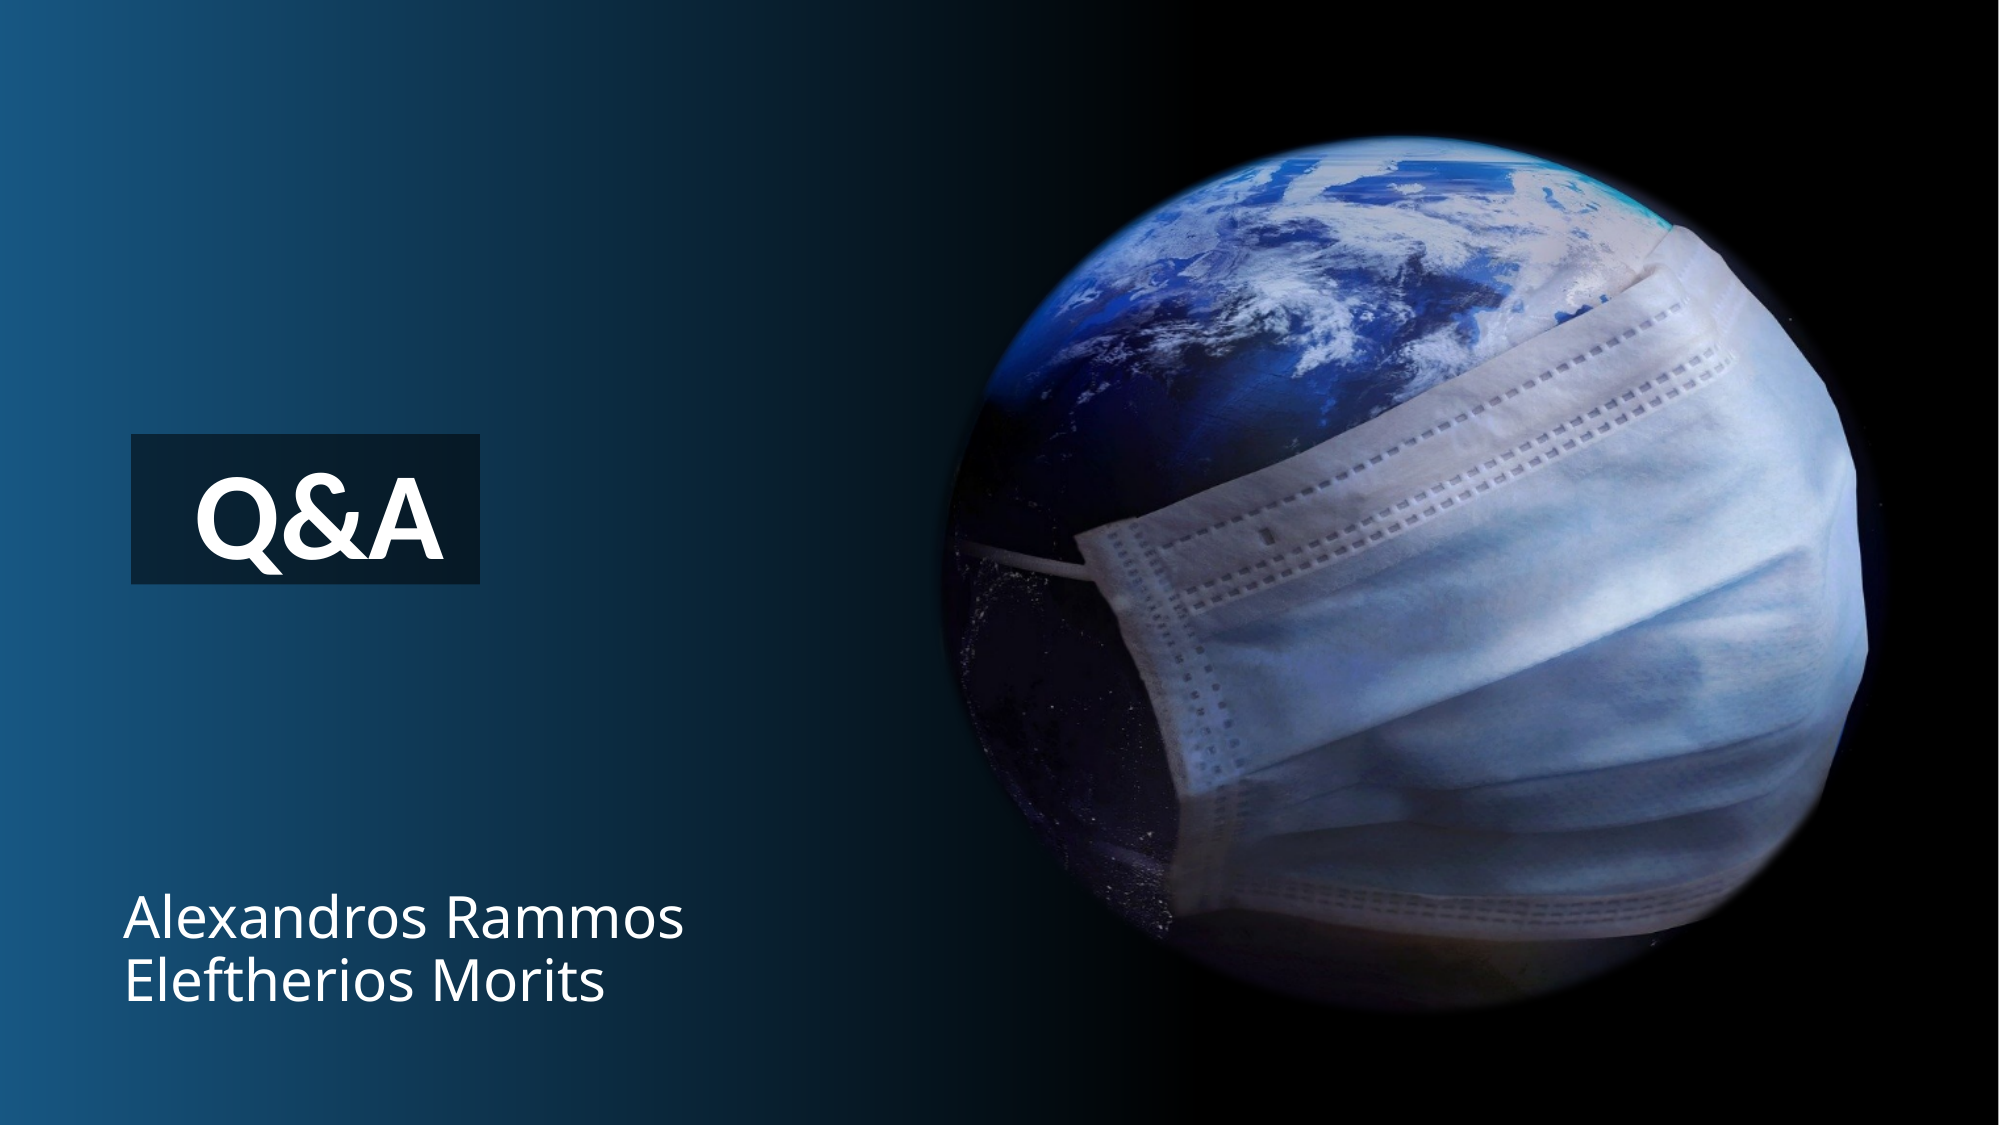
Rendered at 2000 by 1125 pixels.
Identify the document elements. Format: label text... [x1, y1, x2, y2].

picture [929, 128, 1897, 1021]
text_box [0, 0, 1999, 1125]
text_box Q&A [129, 432, 482, 586]
text_box Alexandros Rammos Eleftherios Morits [86, 886, 723, 1016]
